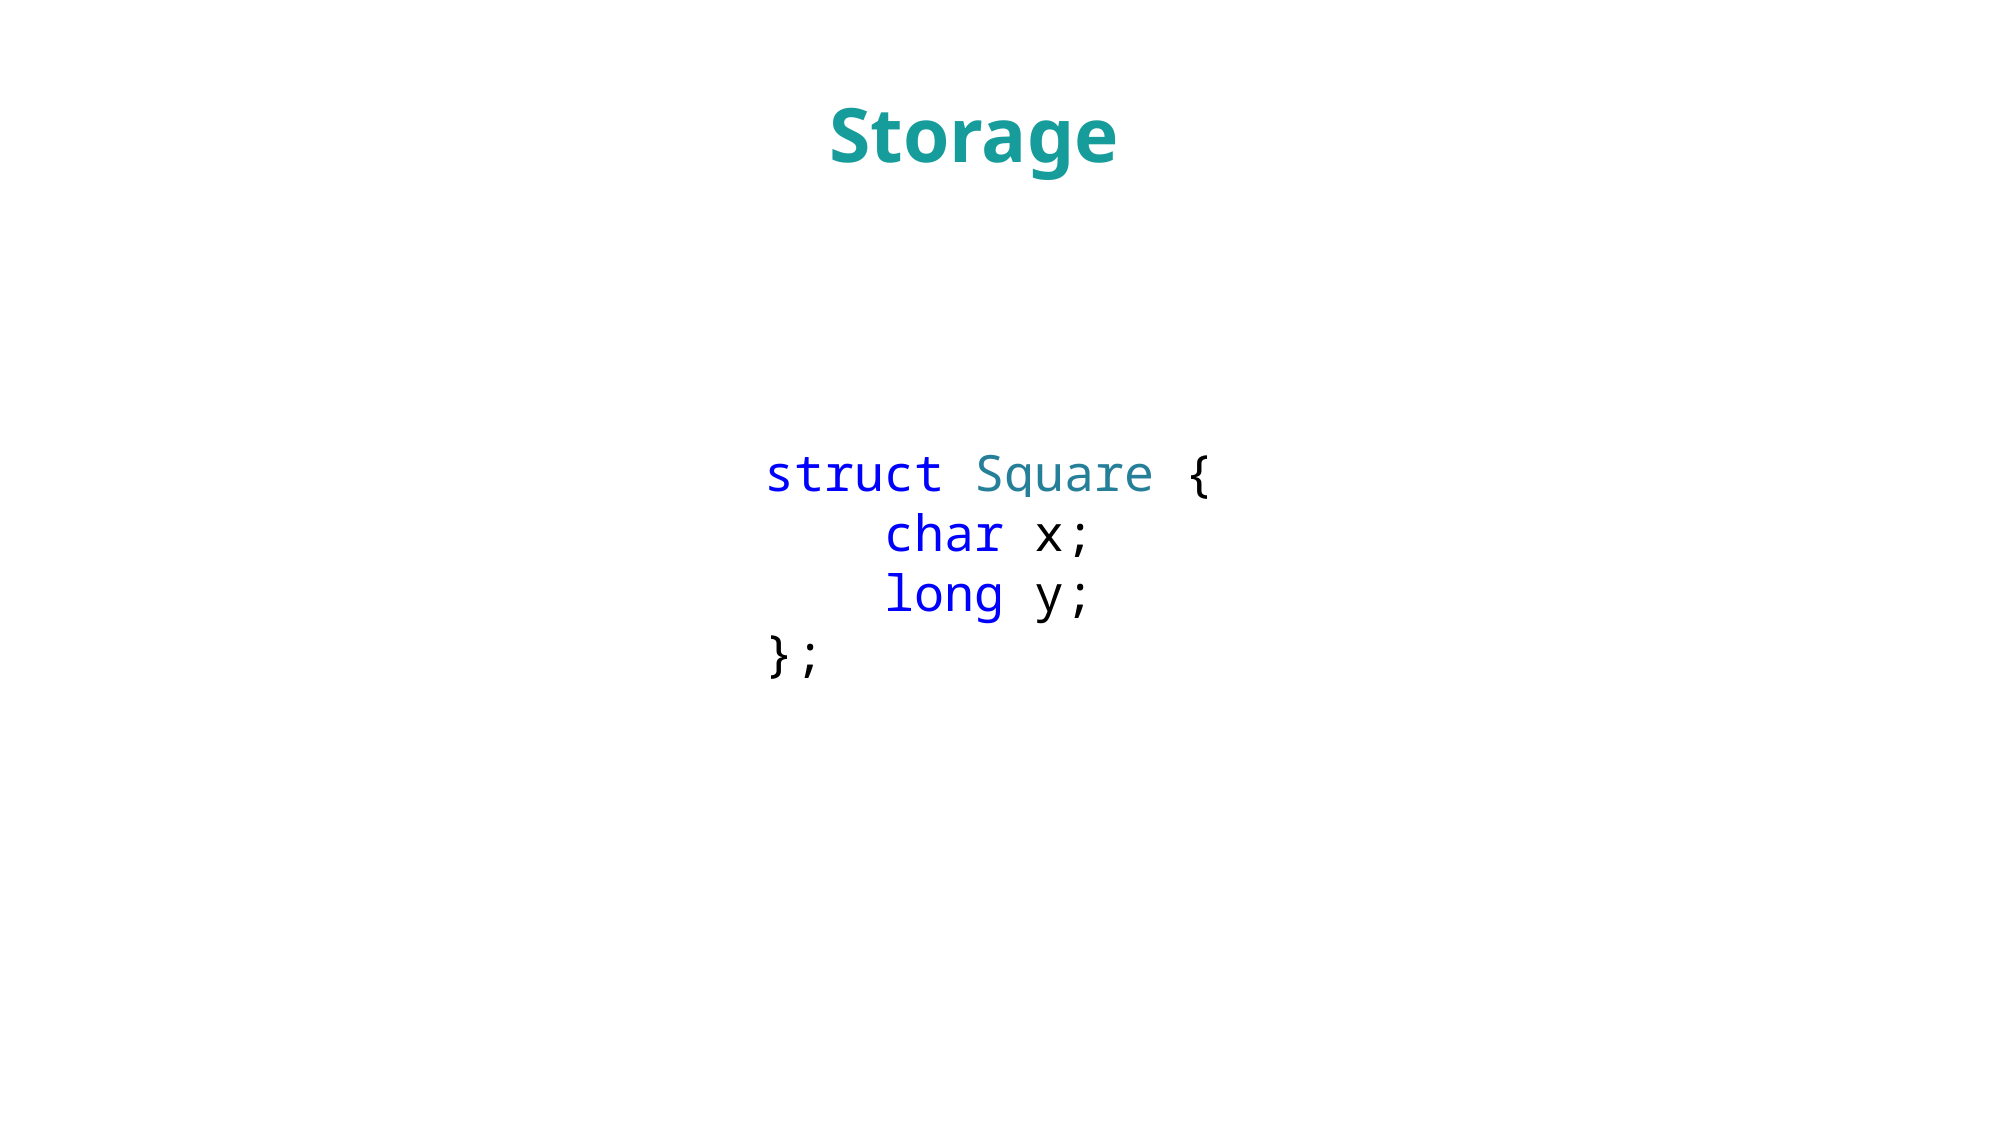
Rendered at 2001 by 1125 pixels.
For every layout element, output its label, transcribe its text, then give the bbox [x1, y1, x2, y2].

text_box struct Square { char x; long y; }; [749, 433, 1230, 689]
title Storage [100, 90, 1849, 276]
